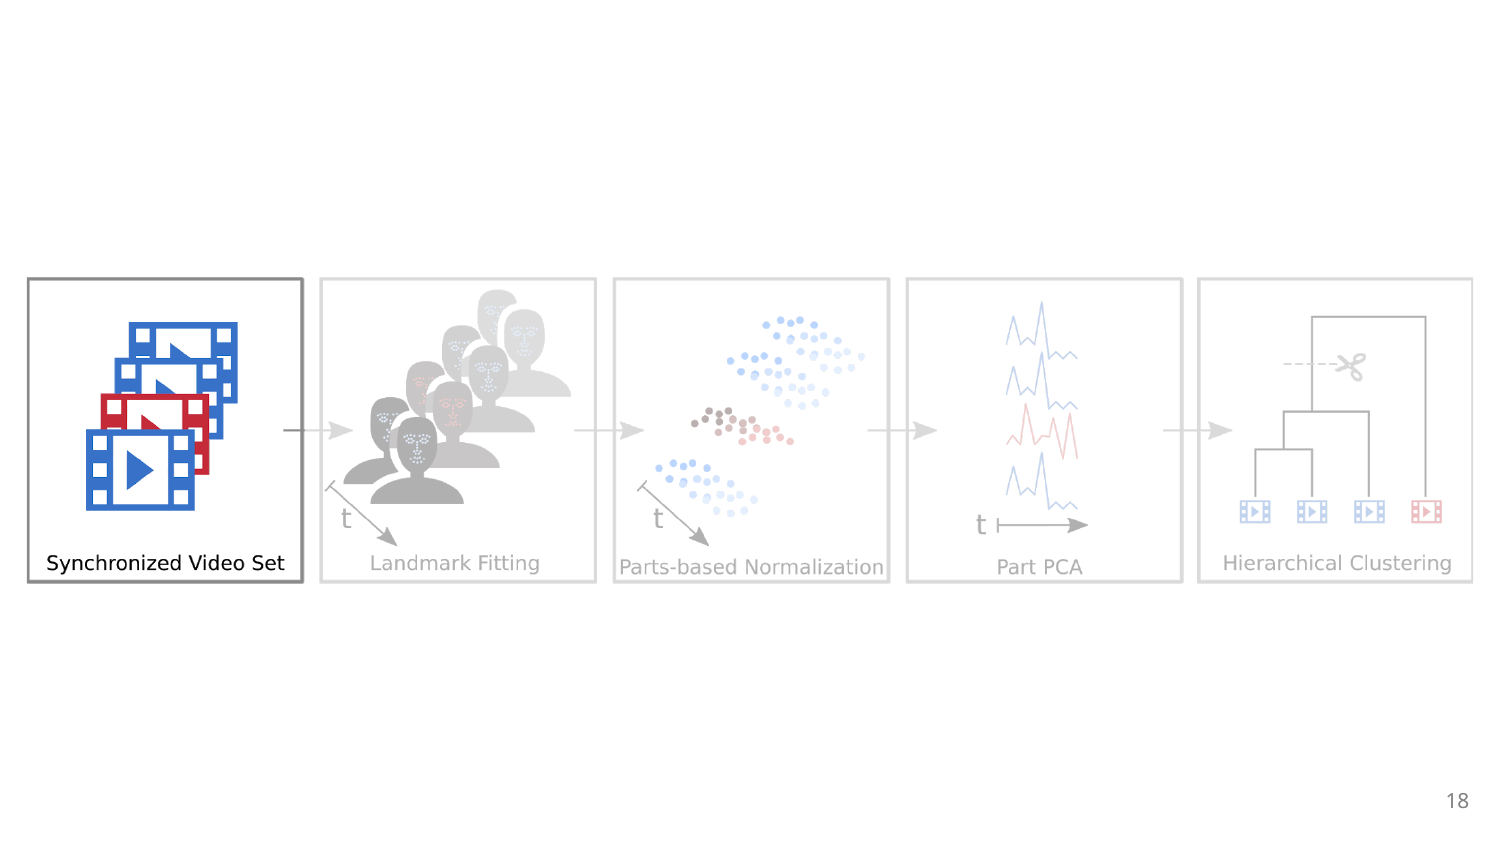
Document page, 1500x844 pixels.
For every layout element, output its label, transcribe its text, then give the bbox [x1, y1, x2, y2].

picture [26, 219, 1474, 650]
slide_number 18 [1394, 769, 1484, 834]
